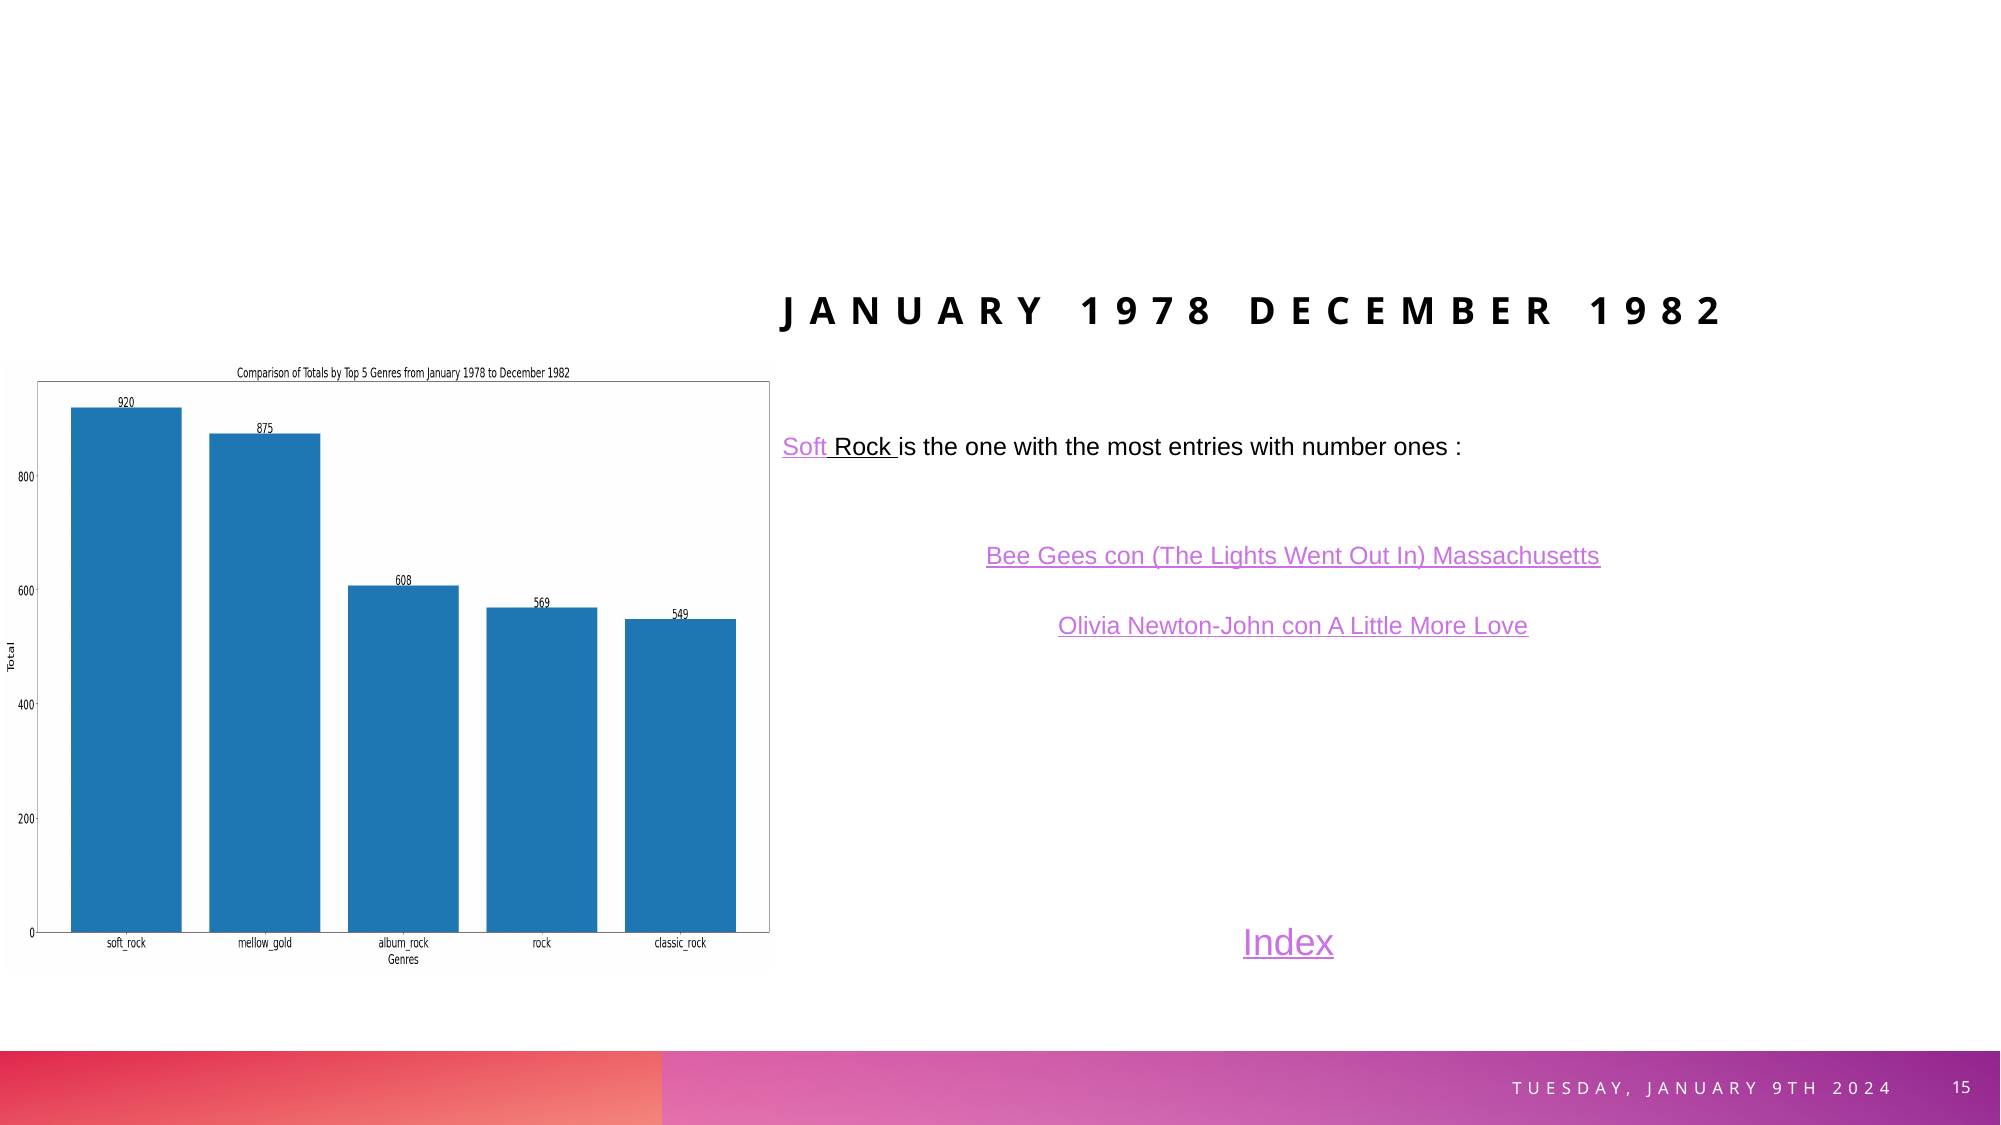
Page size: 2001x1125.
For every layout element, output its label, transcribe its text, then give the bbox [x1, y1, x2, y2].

picture [4, 362, 772, 972]
slide_number 15 [1913, 1051, 1986, 1125]
list Soft Rock is the one with the most entries with number ones : Bee Gees con (The Lights Went Out In) Massachusetts Olivia Newton-John con A Little More Love [782, 388, 1805, 945]
title January 1978 December 1982 [782, 75, 1805, 333]
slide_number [1297, 1051, 1905, 1125]
text_box Index [1227, 910, 1359, 971]
